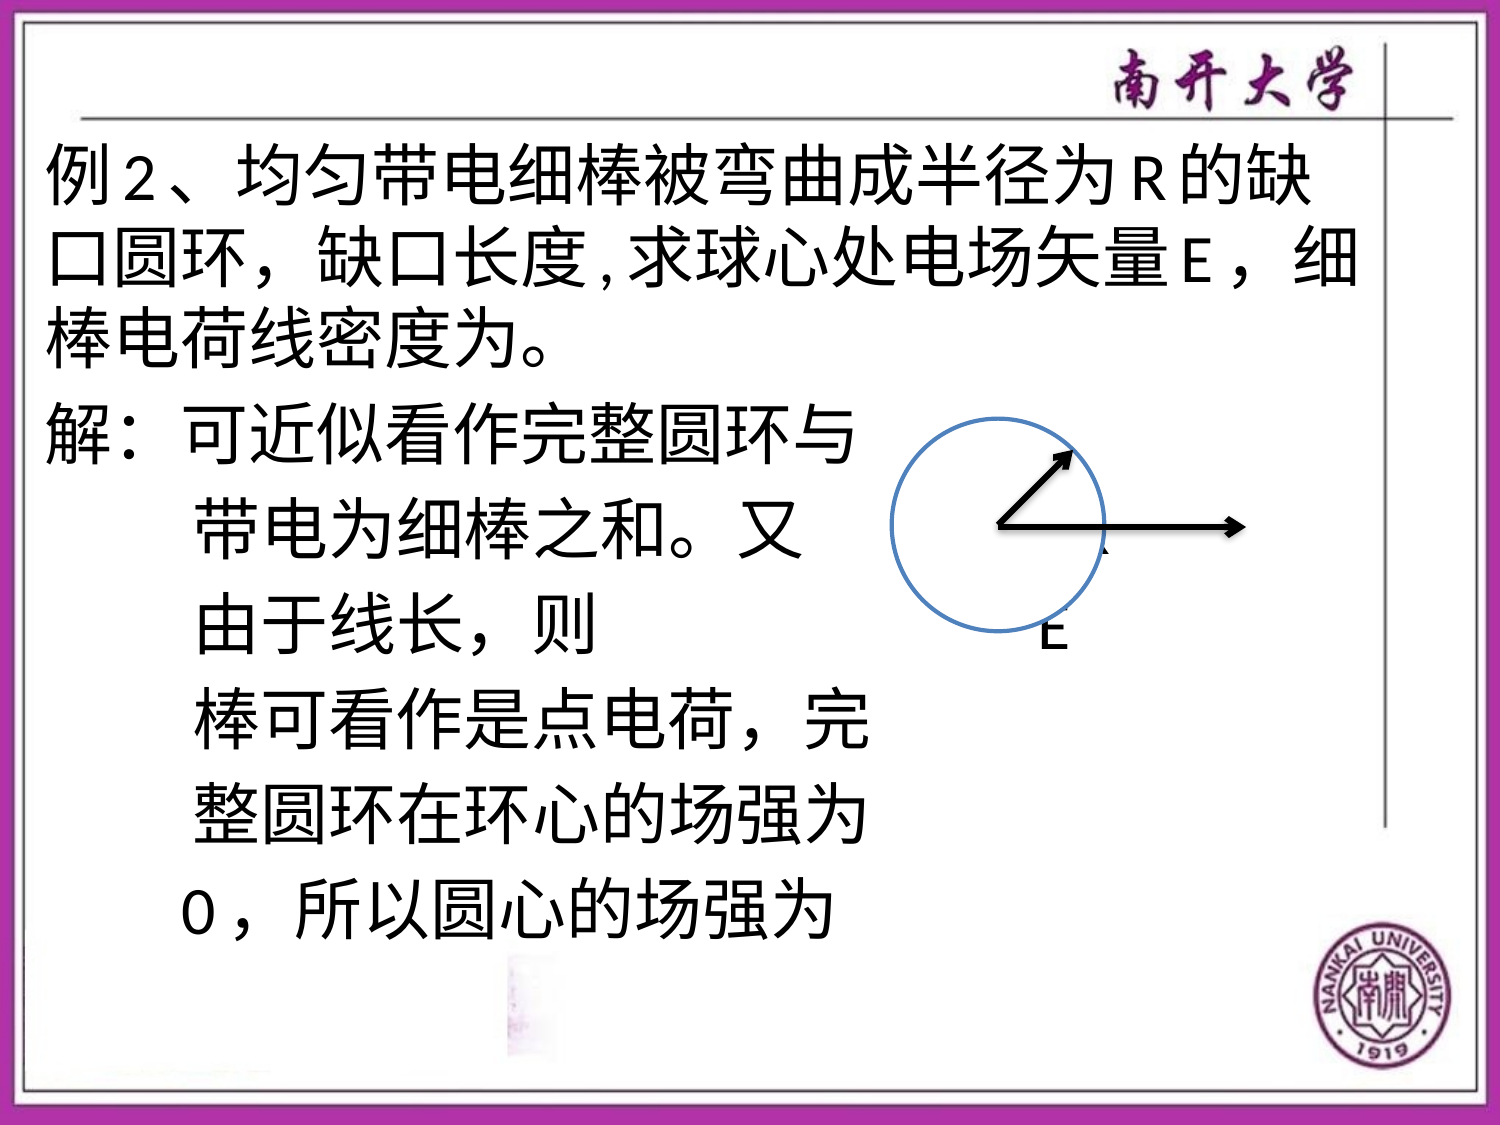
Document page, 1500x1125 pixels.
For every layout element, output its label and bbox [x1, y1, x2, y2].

text_box [997, 449, 1074, 526]
picture [0, 0, 1500, 1125]
text_box [889, 416, 1107, 634]
